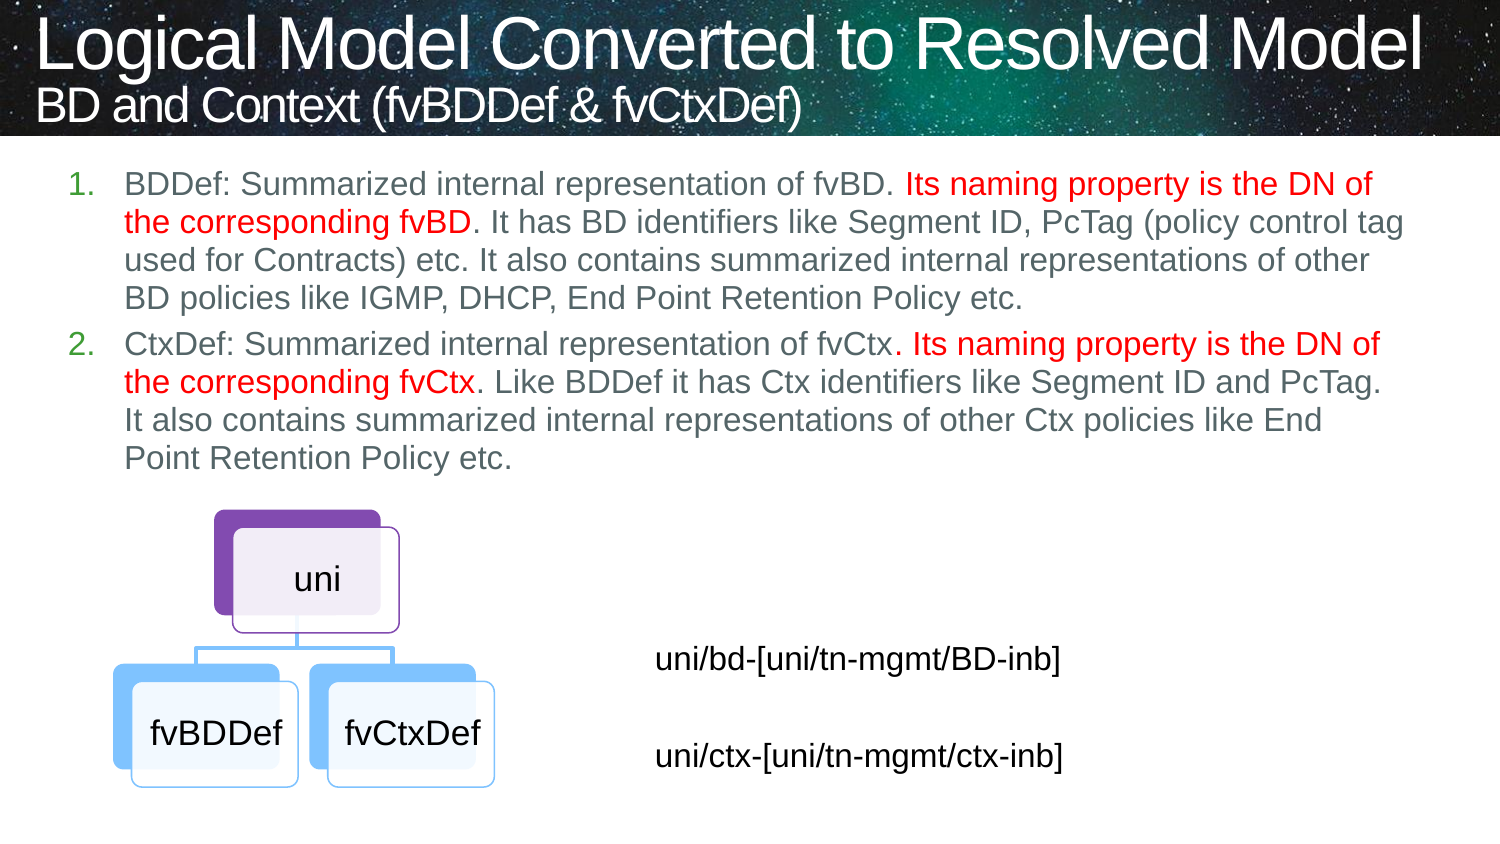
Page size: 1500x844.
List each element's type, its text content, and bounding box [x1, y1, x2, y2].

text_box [62, 509, 538, 788]
picture [0, 0, 1500, 136]
text_box uni/bd-[uni/tn-mgmt/BD-inb] uni/ctx-[uni/tn-mgmt/ctx-inb] [640, 634, 1080, 782]
text_box BDDef: Summarized internal representation of fvBD. Its naming property is the DN of the corresponding fvBD. It has BD identifiers like Segment ID, PcTag (policy control tag used for Contracts) etc. It also contains summarized internal representations of other BD policies like IGMP, DHCP, End Point Retention Policy etc. CtxDef: Summarized internal representation of fvCtx. Its naming property is the DN of the corresponding fvCtx. Like BDDef it has Ctx identifiers like Segment ID and PcTag. It also contains summarized internal representations of other Ctx policies like End Point Retention Policy etc. [35, 159, 1424, 357]
text_box Logical Model Converted to Resolved Model BD and Context (fvBDDef & fvCtxDef) [20, 21, 1442, 140]
